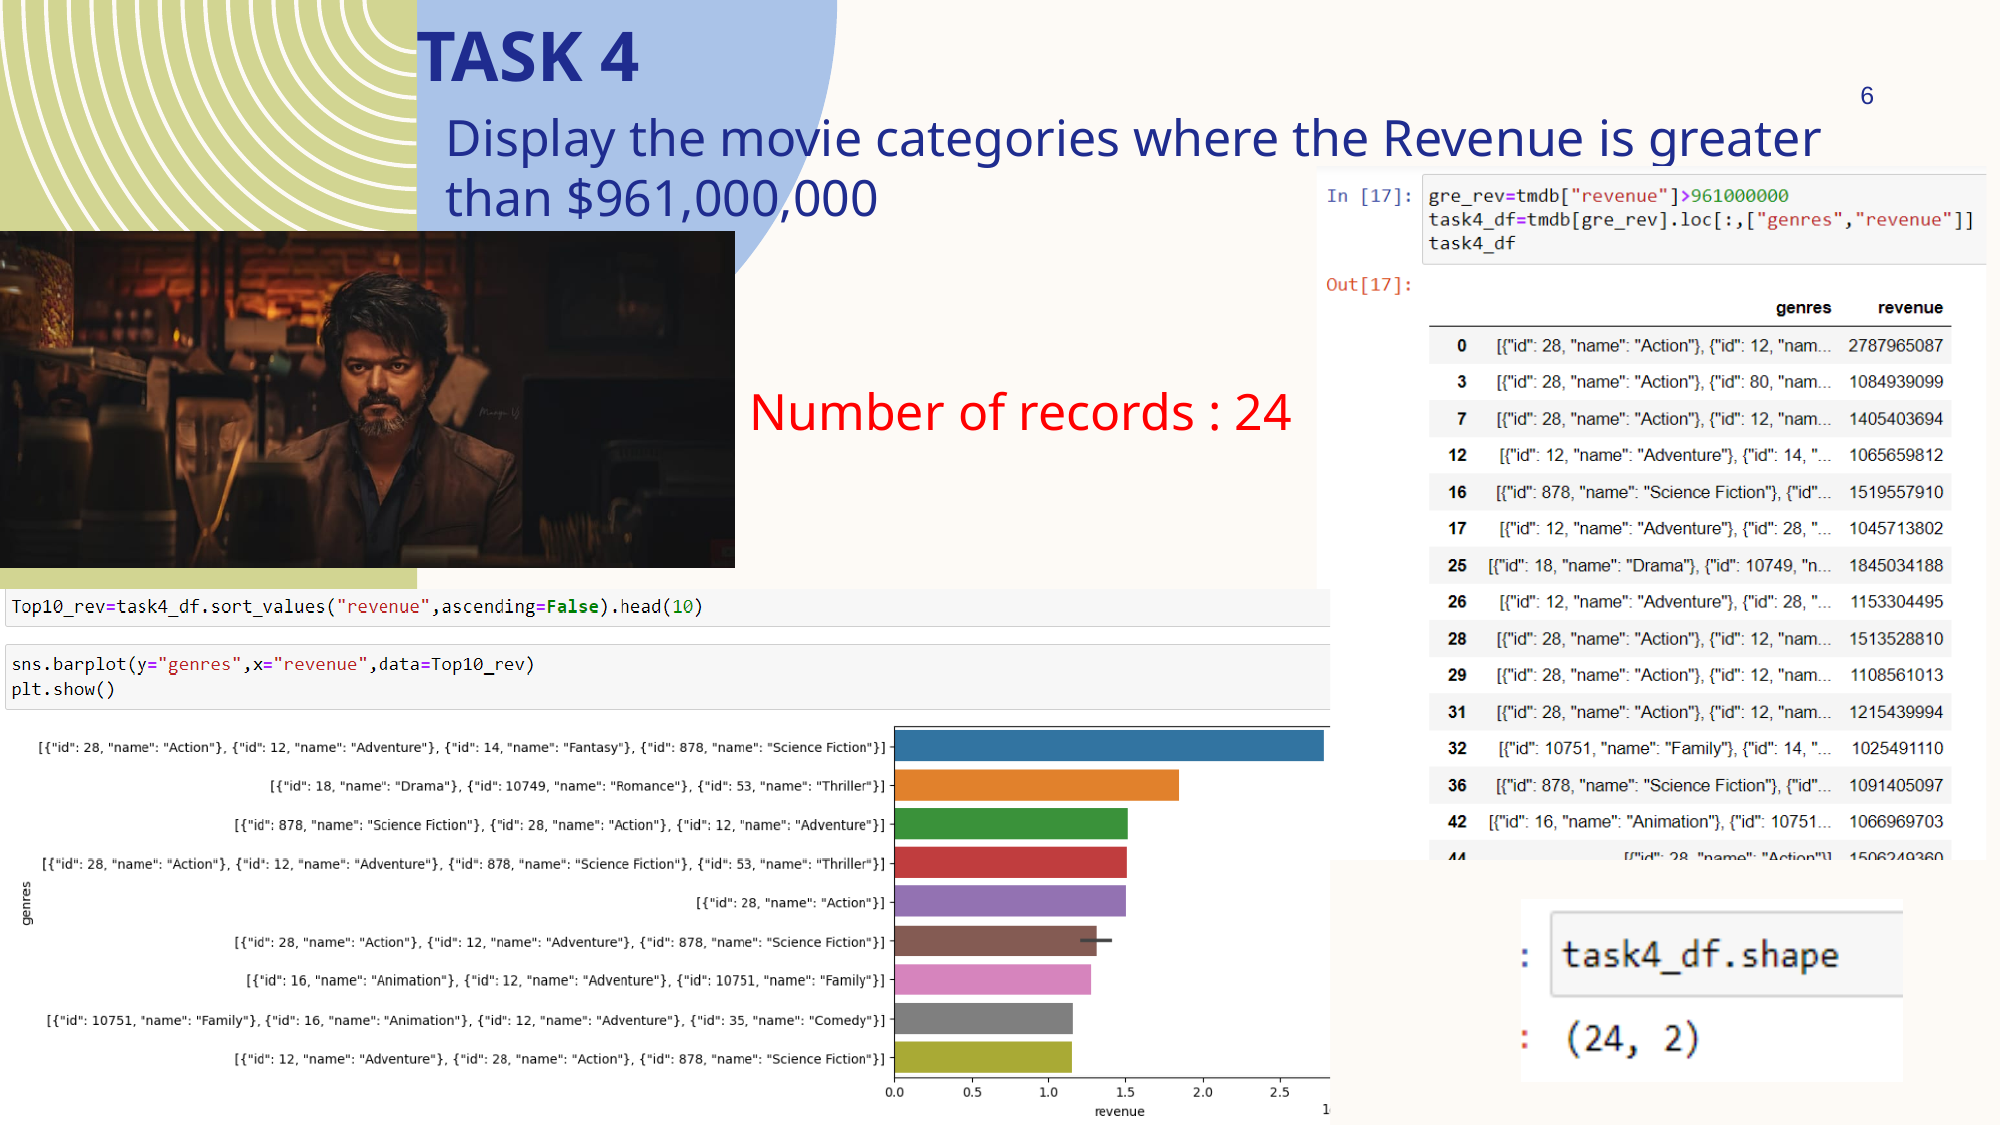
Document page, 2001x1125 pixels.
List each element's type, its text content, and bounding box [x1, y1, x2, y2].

picture [1521, 899, 1903, 1082]
picture [0, 165, 1987, 1125]
picture [0, 231, 735, 568]
title Task 4 [416, 3, 1563, 96]
text_box Number of records : 24 [735, 373, 1316, 448]
list Display the movie categories where the Revenue is greater than $961,000,000 [445, 95, 1831, 237]
slide_number 6 [1712, 75, 1875, 116]
